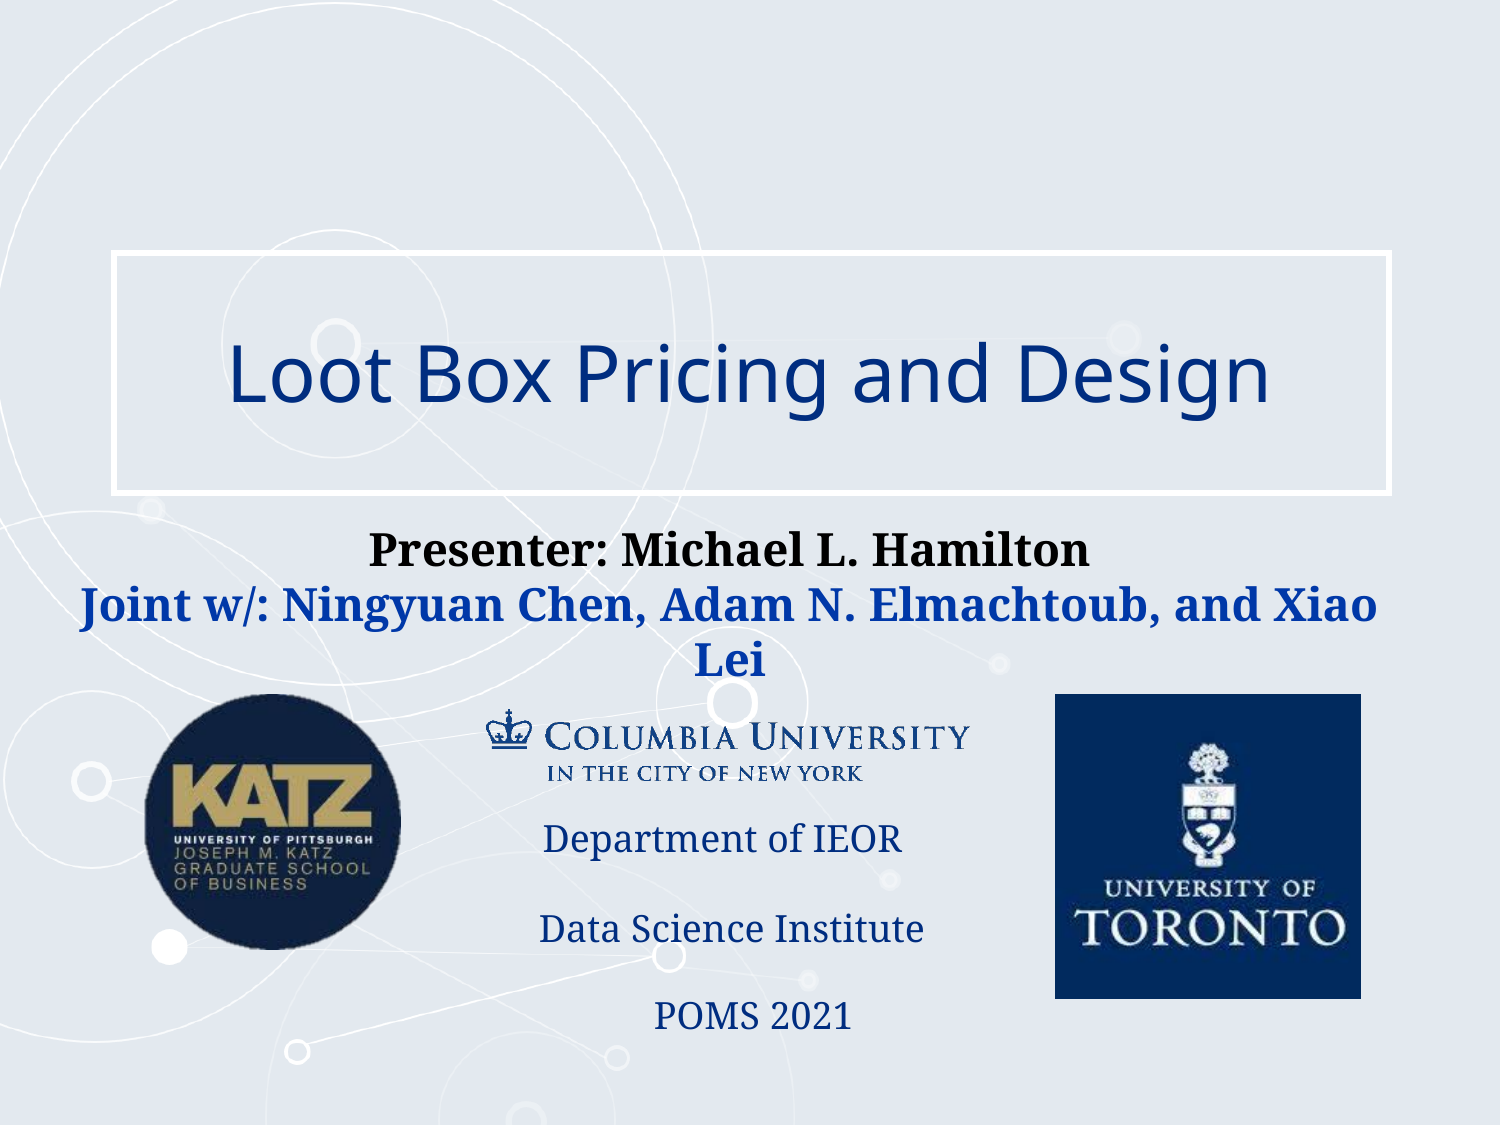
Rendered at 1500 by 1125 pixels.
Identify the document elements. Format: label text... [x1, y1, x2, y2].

text_box Presenter: Michael L. Hamilton Joint w/: Ningyuan Chen, Adam N. Elmachtoub, and Xiao Lei [35, 512, 1425, 693]
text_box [486, 709, 1055, 914]
picture [0, 0, 1500, 1125]
title Loot Box Pricing and Design [112, 198, 1388, 426]
text_box POMS 2021 [639, 914, 869, 1057]
